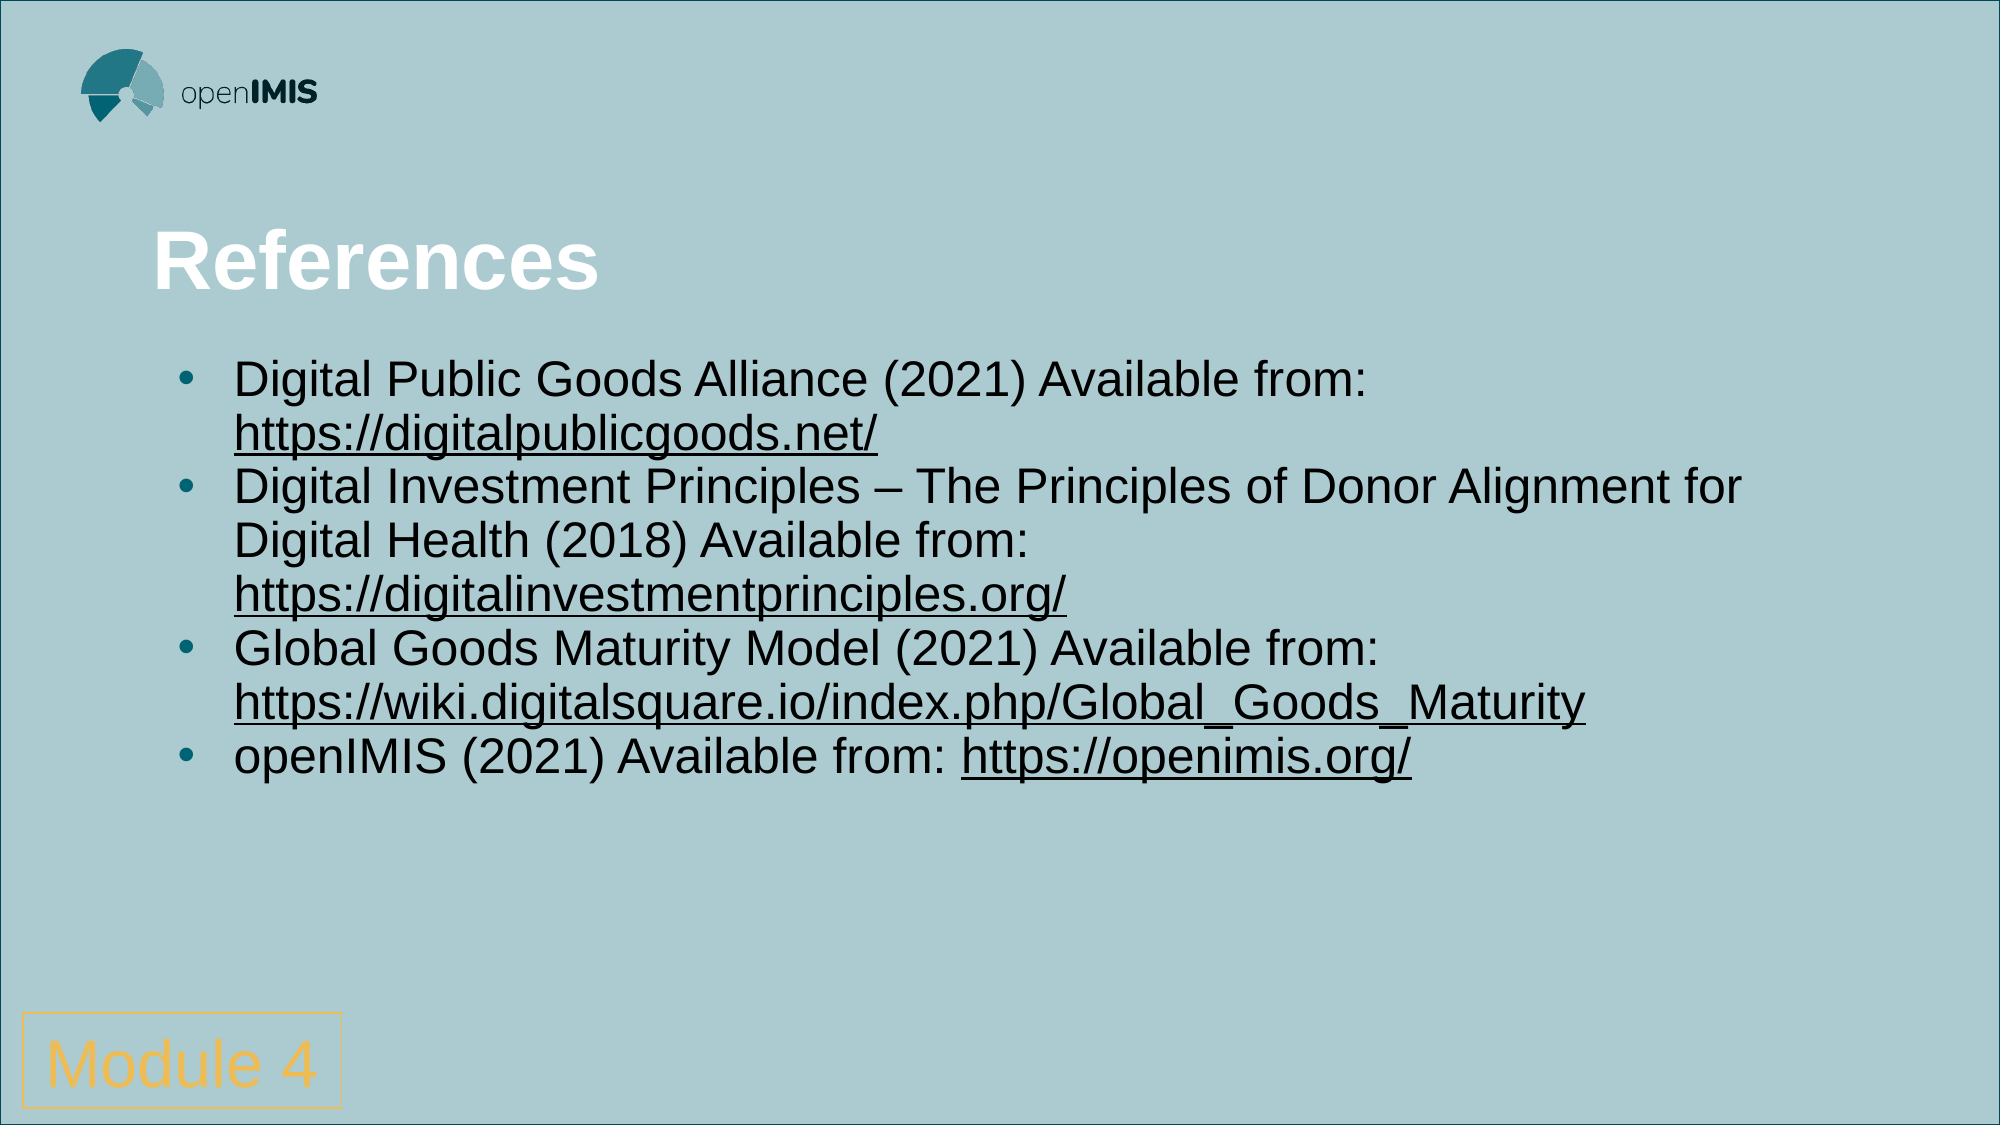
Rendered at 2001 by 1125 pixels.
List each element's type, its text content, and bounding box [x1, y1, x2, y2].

title References [137, 185, 1863, 320]
text_box Digital Public Goods Alliance (2021) Available from: https://digitalpublicgoods.net/ Digital Investment Principles – The Principles of Donor Alignment for Digital Health (2018) Available from: https://digitalinvestmentprinciples.org/ Global Goods Maturity Model (2021) Available from: https://wiki.digitalsquare.io/index.php/Global_Goods_Maturity openIMIS (2021) Available from: https://openimis.org/ [162, 345, 1888, 1039]
text_box [0, 0, 2000, 1125]
list [137, 320, 1863, 1013]
text_box Module 4 [22, 1013, 342, 1109]
